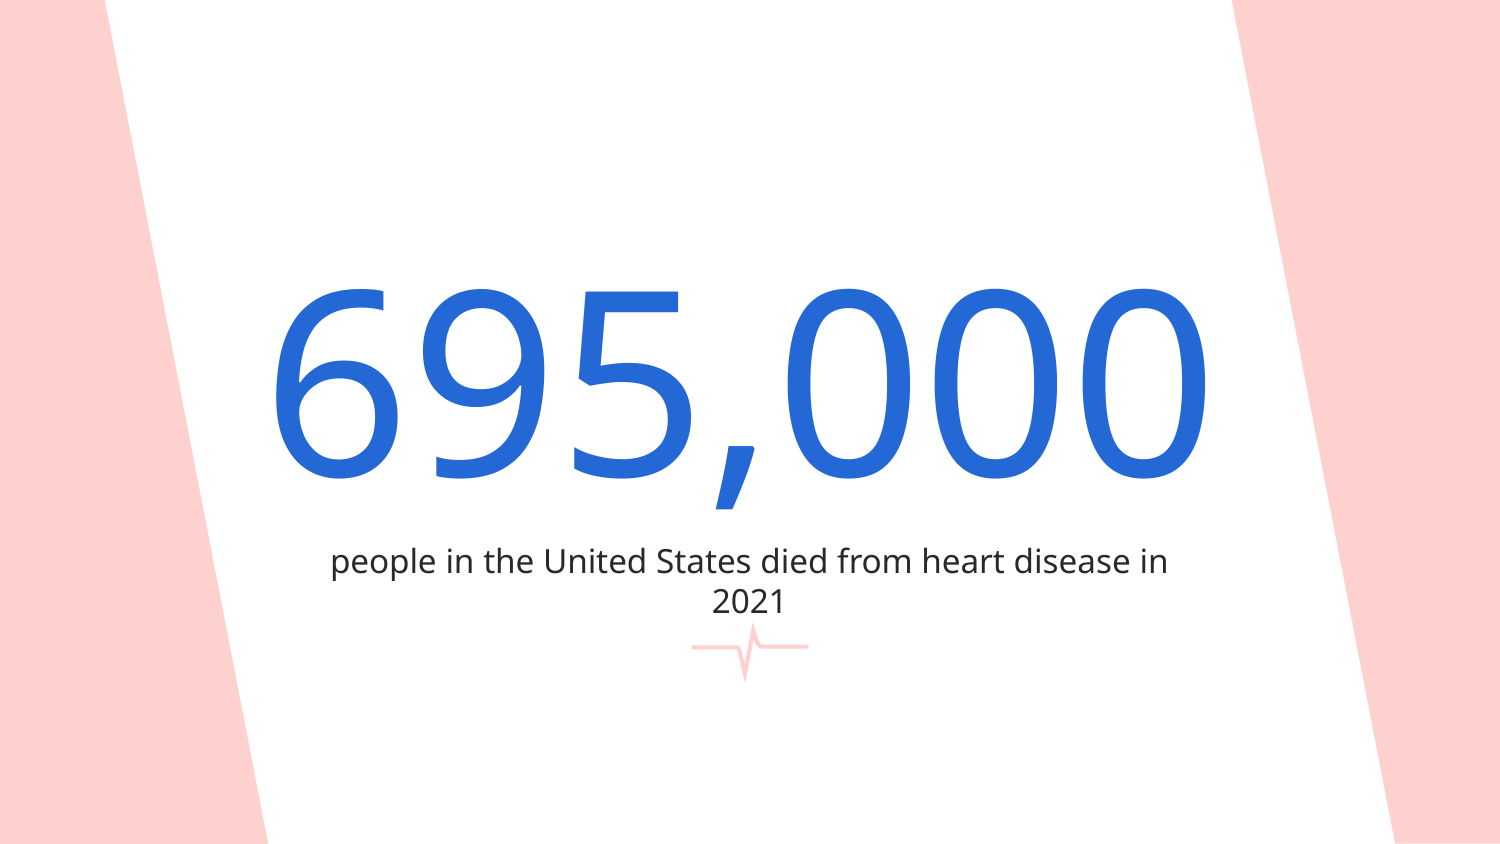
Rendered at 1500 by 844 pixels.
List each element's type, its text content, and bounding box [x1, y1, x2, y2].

title 695,000 [203, 235, 1279, 529]
list people in the United States died from heart disease in 2021 [327, 540, 1173, 605]
